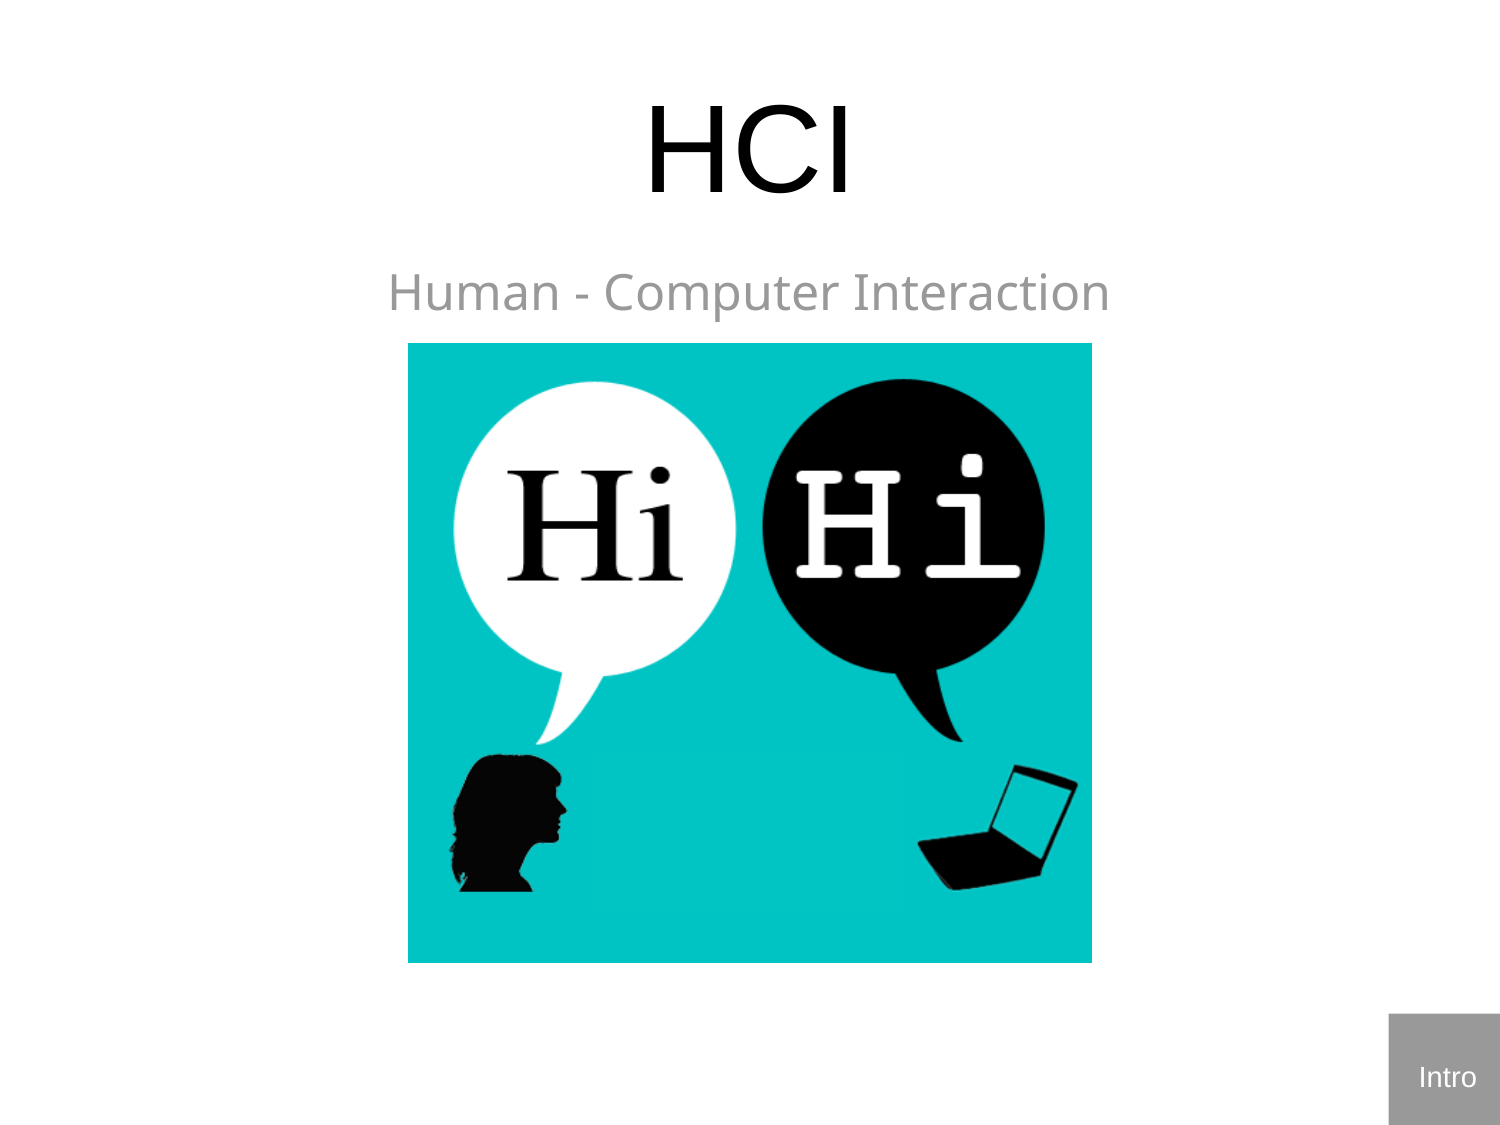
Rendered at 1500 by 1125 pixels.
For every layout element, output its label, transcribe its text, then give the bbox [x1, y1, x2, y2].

text_box Human - Computer Interaction [0, 237, 1500, 344]
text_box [1388, 1013, 1500, 1125]
text_box HCI [0, 47, 1500, 237]
picture [408, 343, 1092, 963]
